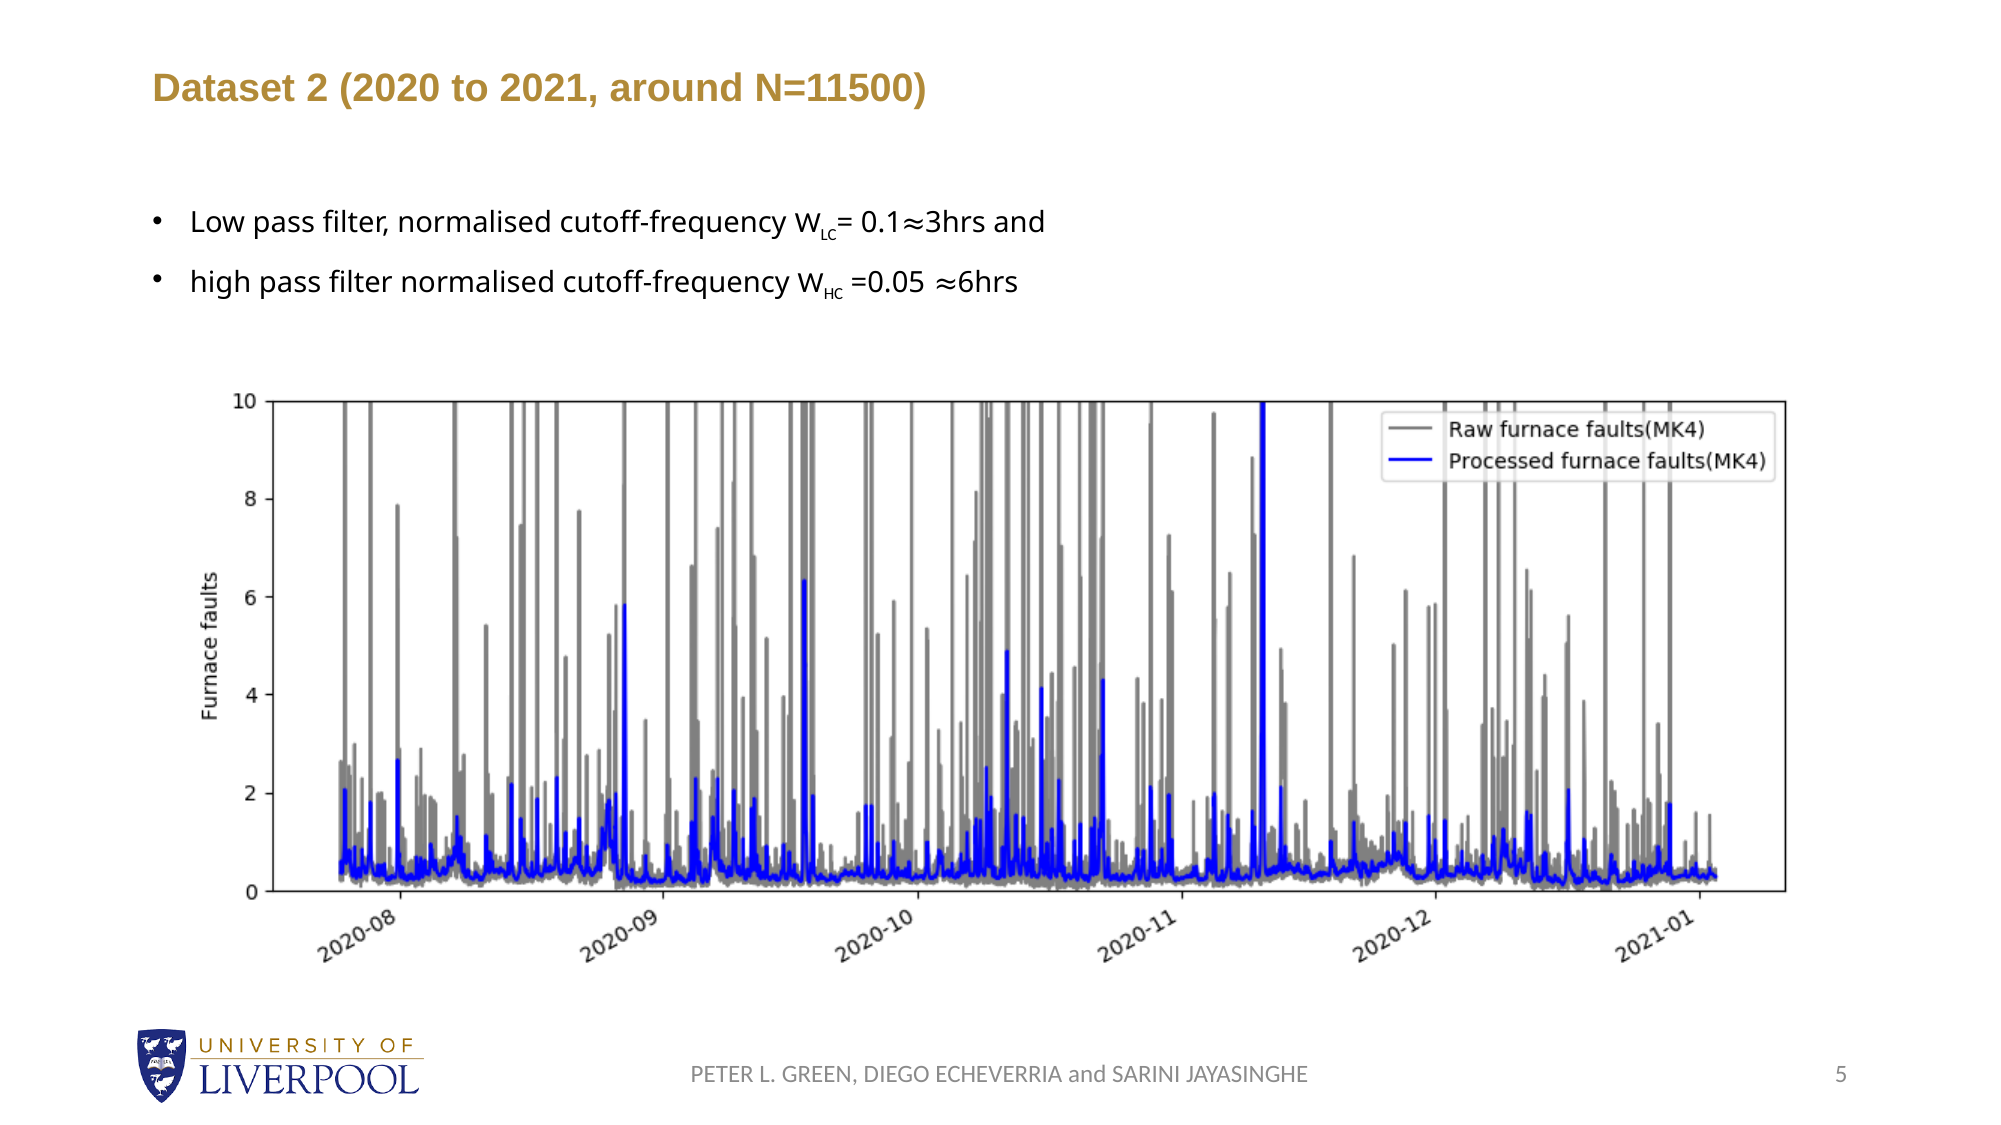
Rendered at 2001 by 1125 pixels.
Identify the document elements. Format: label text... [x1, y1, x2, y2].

title Dataset 2 (2020 to 2021, around N=11500) [137, 59, 1863, 118]
footer PETER L. GREEN, DIEGO ECHEVERRIA and SARINI JAYASINGHE [662, 1042, 1338, 1103]
picture [137, 1068, 424, 1103]
slide_number 5 [1412, 1042, 1863, 1103]
picture [195, 383, 1802, 1035]
list Low pass filter, normalised cutoff-frequency WLC= 0.1≈3hrs and high pass filter normalised cutoff-frequency WHC =0.05 ≈6hrs [137, 196, 1863, 1068]
